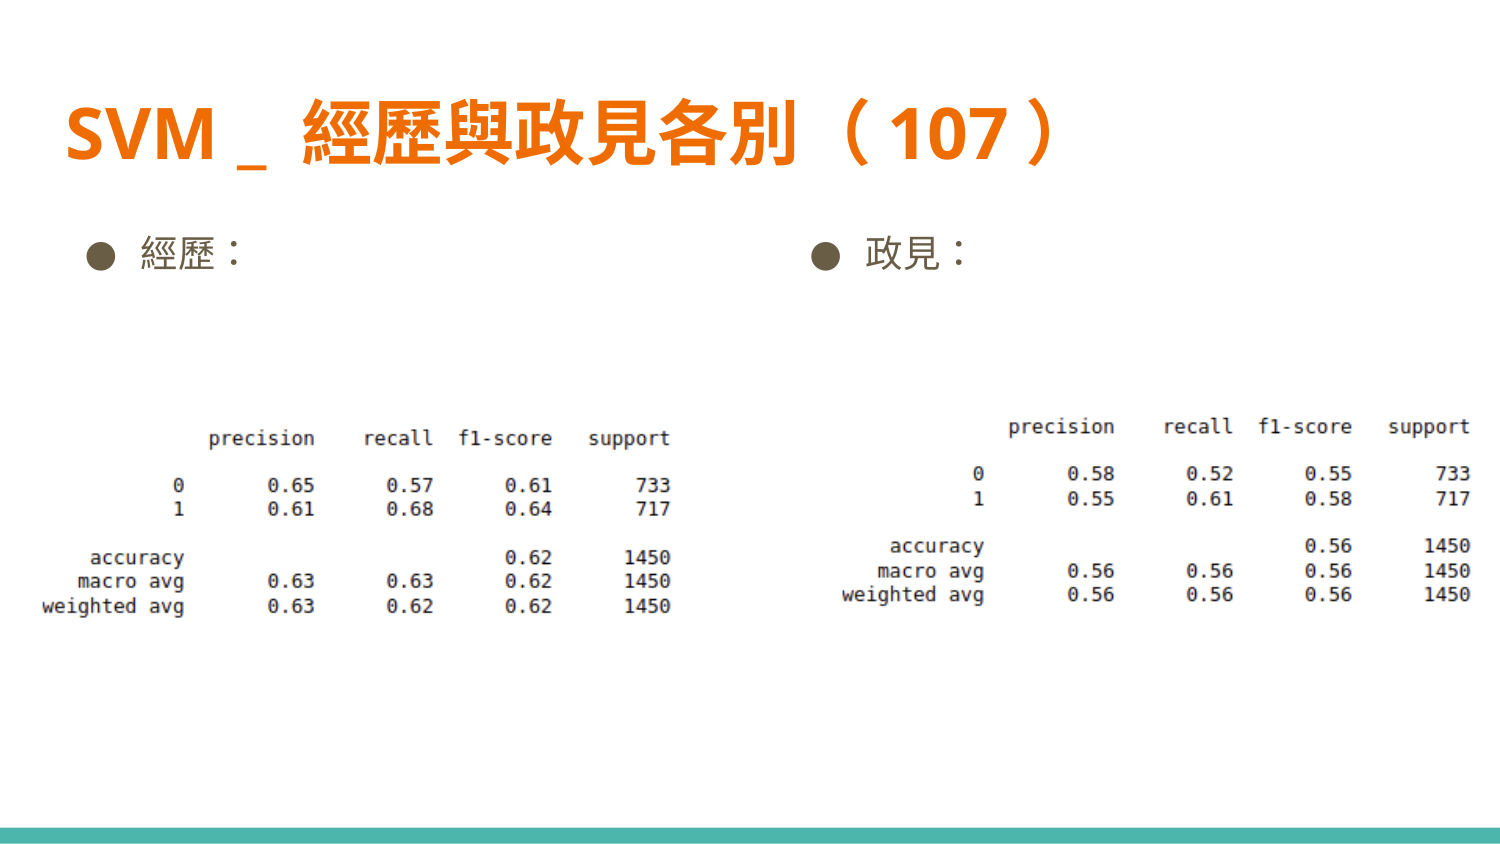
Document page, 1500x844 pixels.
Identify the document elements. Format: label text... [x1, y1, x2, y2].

picture [40, 413, 680, 632]
picture [832, 396, 1483, 614]
text_box SVM _ 經歷與政見各別（107） [51, 72, 1449, 189]
text_box 政見： [775, 207, 1475, 388]
text_box 經歷： [51, 207, 750, 388]
